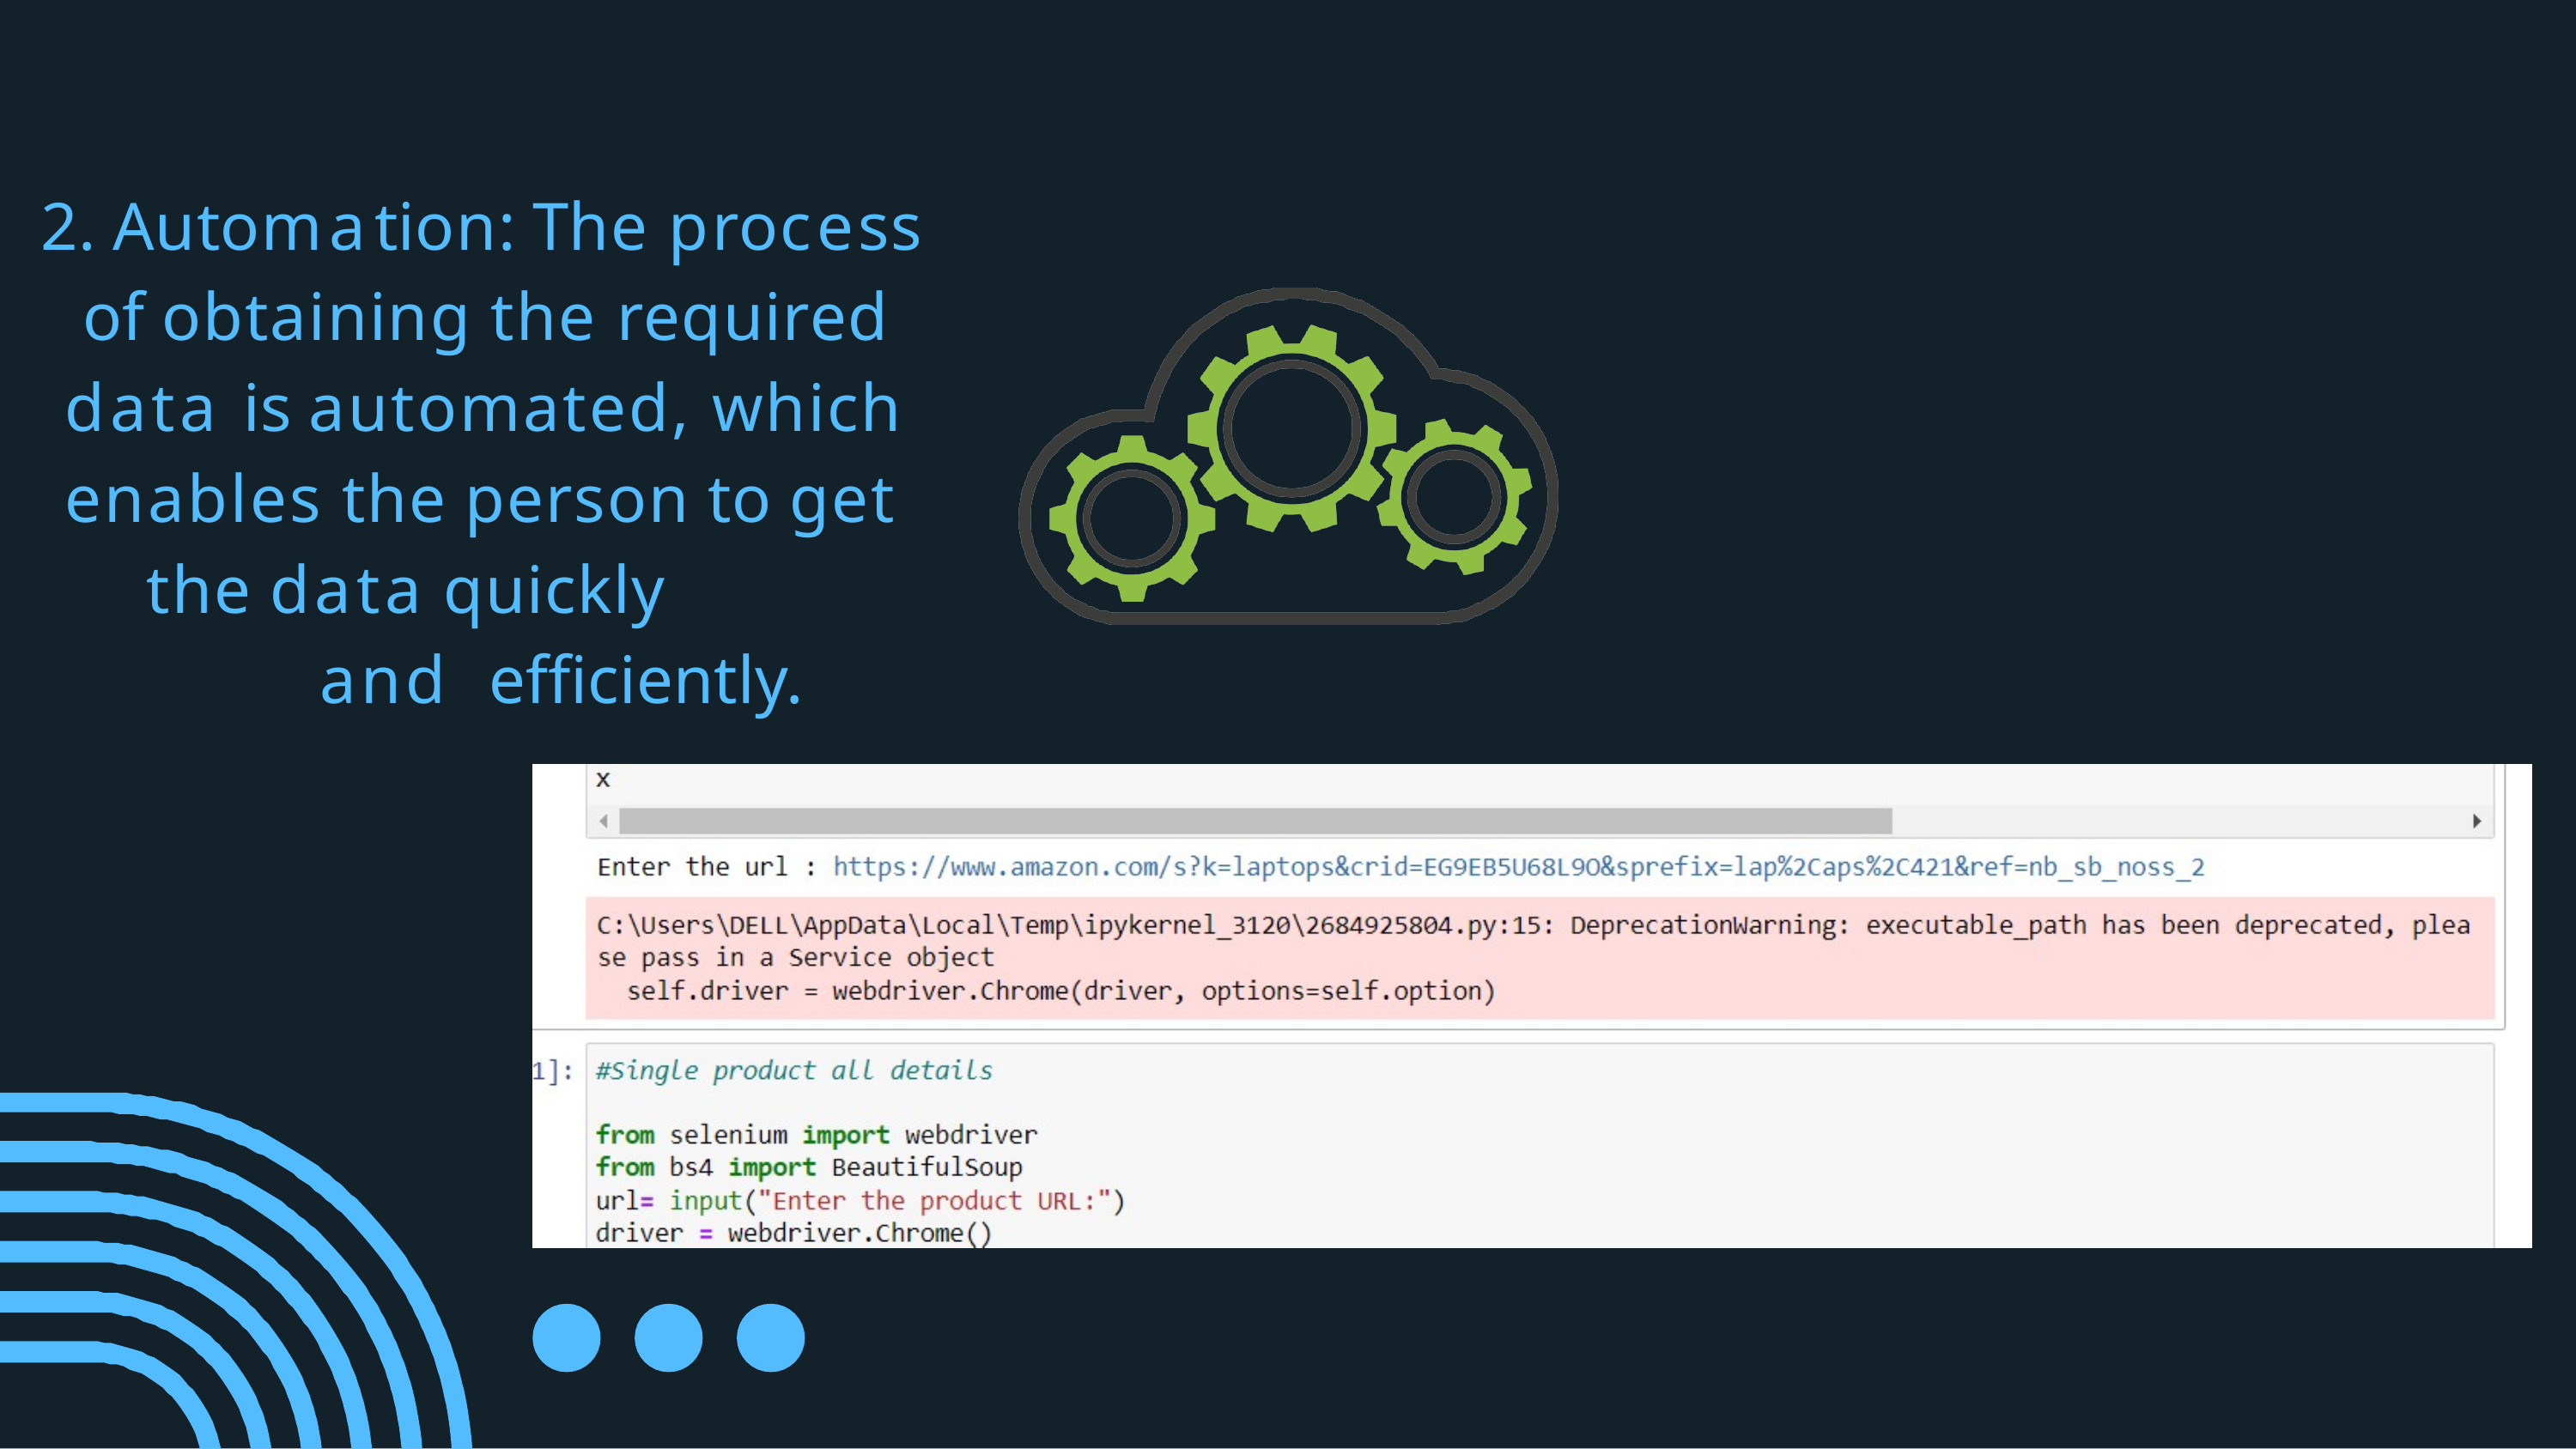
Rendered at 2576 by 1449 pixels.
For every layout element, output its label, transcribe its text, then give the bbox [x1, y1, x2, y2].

picture [1018, 288, 1558, 625]
title 2. Automation: The process of obtaining the required data is automated, which enables the person to get the data quickly and efficiently. [39, 170, 938, 718]
picture [532, 764, 2532, 1248]
